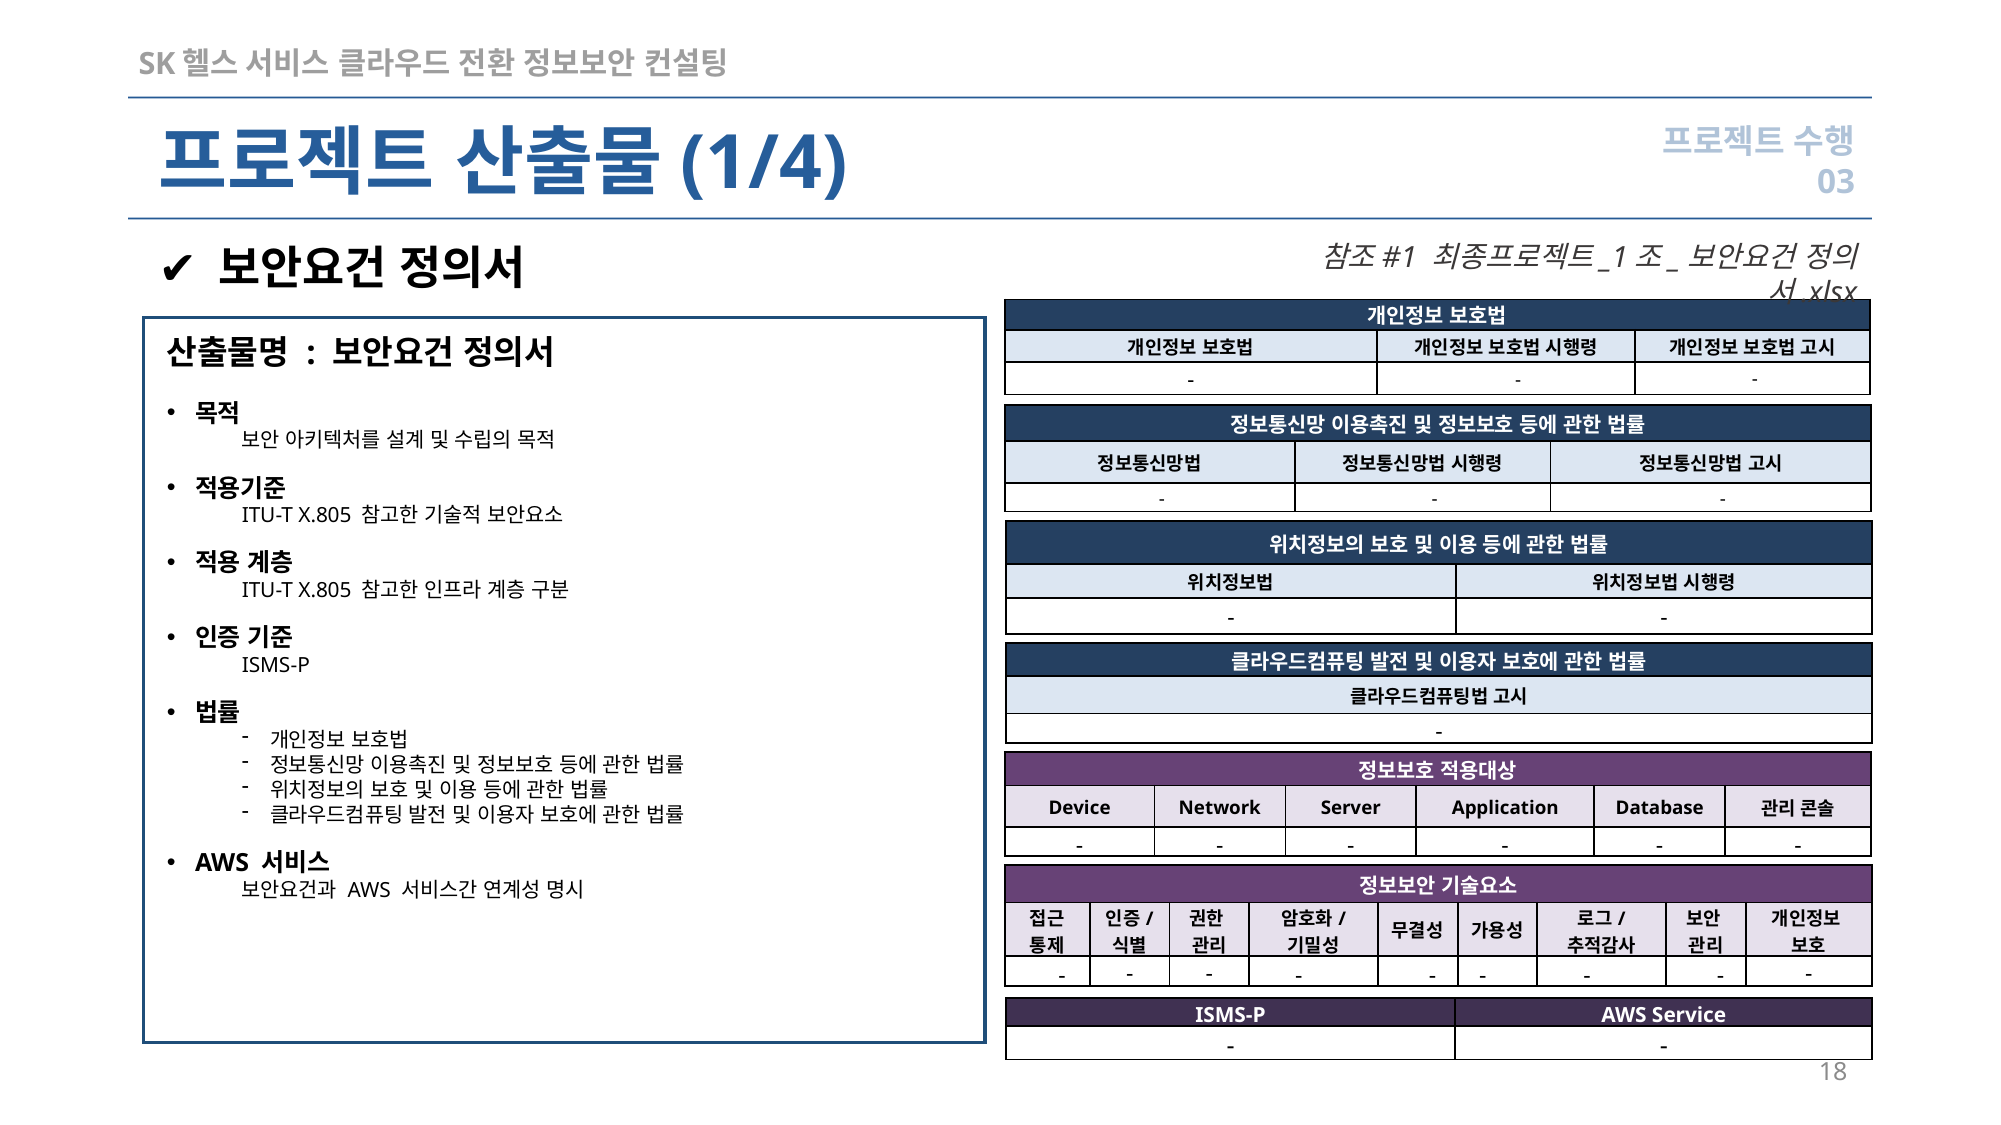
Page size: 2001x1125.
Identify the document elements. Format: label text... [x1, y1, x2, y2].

text_box 산출물명 : 보안요건 정의서 목적 보안 아키텍처를 설계 및 수립의 목적 적용기준 ITU-T X.805 참고한 기술적 보안요소 적용 계층 ITU-T X.805 참고한 인프라 계층 구분 인증 기준 ISMS-P 법률 개인정보 보호법 정보통신망 이용촉진 및 정보보호 등에 관한 법률 위치정보의 보호 및 이용 등에 관한 법률 클라우드컴퓨팅 발전 및 이용자 보호에 관한 법률 AWS 서비스 보안요건과 AWS 서비스간 연계성 명시 [152, 323, 981, 909]
table_cell - [1296, 484, 1550, 511]
table_cell - [1007, 599, 1455, 633]
table_cell 정보통신망법 시행령 [1296, 442, 1550, 482]
table_cell - [1250, 957, 1377, 985]
table_header 개인정보 보호법 [1006, 300, 1869, 329]
table_cell Application [1417, 786, 1593, 826]
table_cell Network [1155, 786, 1285, 826]
table_cell - [1747, 957, 1871, 985]
table_header 정보통신망 이용촉진 및 정보보호 등에 관한 법률 [1006, 406, 1870, 440]
table_cell 위치정보법 [1007, 565, 1455, 597]
text_box 프로젝트 산출물(1/4) [143, 105, 1012, 211]
text_box SK헬스 서비스 클라우드 전환 정보보안 컨설팅 [128, 39, 1104, 86]
table_header 클라우드컴퓨팅 발전 및 이용자 보호에 관한 법률 [1007, 644, 1871, 675]
table_cell 가용성 [1459, 903, 1536, 955]
text_box 프로젝트 수행 03 [1203, 113, 1870, 208]
table_cell - [1007, 714, 1871, 742]
table_cell 정보통신망법 [1006, 442, 1294, 482]
table_cell 로그/ 추적감사 [1538, 903, 1665, 955]
table_cell 위치정보법 시행령 [1457, 565, 1871, 597]
table_cell 권한 관리 [1170, 903, 1248, 955]
table_cell 무결성 [1379, 903, 1457, 955]
table_cell - [1457, 599, 1871, 633]
table_cell 관리 콘솔 [1726, 786, 1870, 826]
table_cell - [1538, 957, 1665, 985]
table_cell - [1155, 828, 1285, 855]
table_cell - [1379, 957, 1457, 985]
table_cell - [1378, 363, 1634, 394]
table_cell 보안 관리 [1667, 903, 1745, 955]
slide_number 18 [1412, 1042, 1863, 1103]
text_box ✔ 보안요건 정의서 [143, 231, 1217, 301]
table_cell 정보통신망법 고시 [1551, 442, 1870, 482]
table_header AWS Service [1456, 999, 1871, 1025]
table_cell - [1091, 957, 1169, 985]
table_cell 암호화/ 기밀성 [1250, 903, 1377, 955]
table_cell - [1456, 1027, 1871, 1059]
table_cell 개인정보 보호 [1747, 903, 1871, 955]
table_header 정보보안 기술요소 [1006, 866, 1871, 902]
table_header ISMS-P [1007, 999, 1454, 1025]
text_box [128, 215, 1872, 223]
table_cell 개인정보 보호법 시행령 [1378, 331, 1634, 361]
table_cell 접근 통제 [1006, 903, 1089, 955]
text_box 참조#1 최종프로젝트_1조_보안요건 정의서.xlsx [1217, 231, 1873, 316]
text_box [143, 316, 986, 1044]
table_cell Device [1006, 786, 1154, 826]
table_cell Database [1595, 786, 1724, 826]
table_cell 클라우드컴퓨팅법 고시 [1007, 677, 1871, 713]
table_cell - [1006, 828, 1154, 855]
table_cell - [1667, 957, 1745, 985]
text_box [128, 94, 1872, 101]
table_cell - [1006, 363, 1376, 394]
table_cell - [1726, 828, 1870, 855]
table_cell - [1006, 957, 1089, 985]
table_cell - [1595, 828, 1724, 855]
table_cell - [1006, 484, 1294, 511]
table_cell - [1459, 957, 1536, 985]
table_cell - [1286, 828, 1415, 855]
table_cell - [1551, 484, 1870, 511]
table_cell 개인정보 보호법 [1006, 331, 1376, 361]
table_cell Server [1286, 786, 1415, 826]
table_cell 인증/ 식별 [1091, 903, 1169, 955]
table_cell - [1636, 363, 1869, 394]
table_header 위치정보의 보호 및 이용 등에 관한 법률 [1007, 522, 1871, 563]
table_cell 개인정보 보호법 고시 [1636, 331, 1869, 361]
table_cell - [1170, 957, 1248, 985]
table_cell - [1007, 1027, 1454, 1059]
table_header 정보보호 적용대상 [1006, 753, 1870, 785]
table_cell - [1417, 828, 1593, 855]
